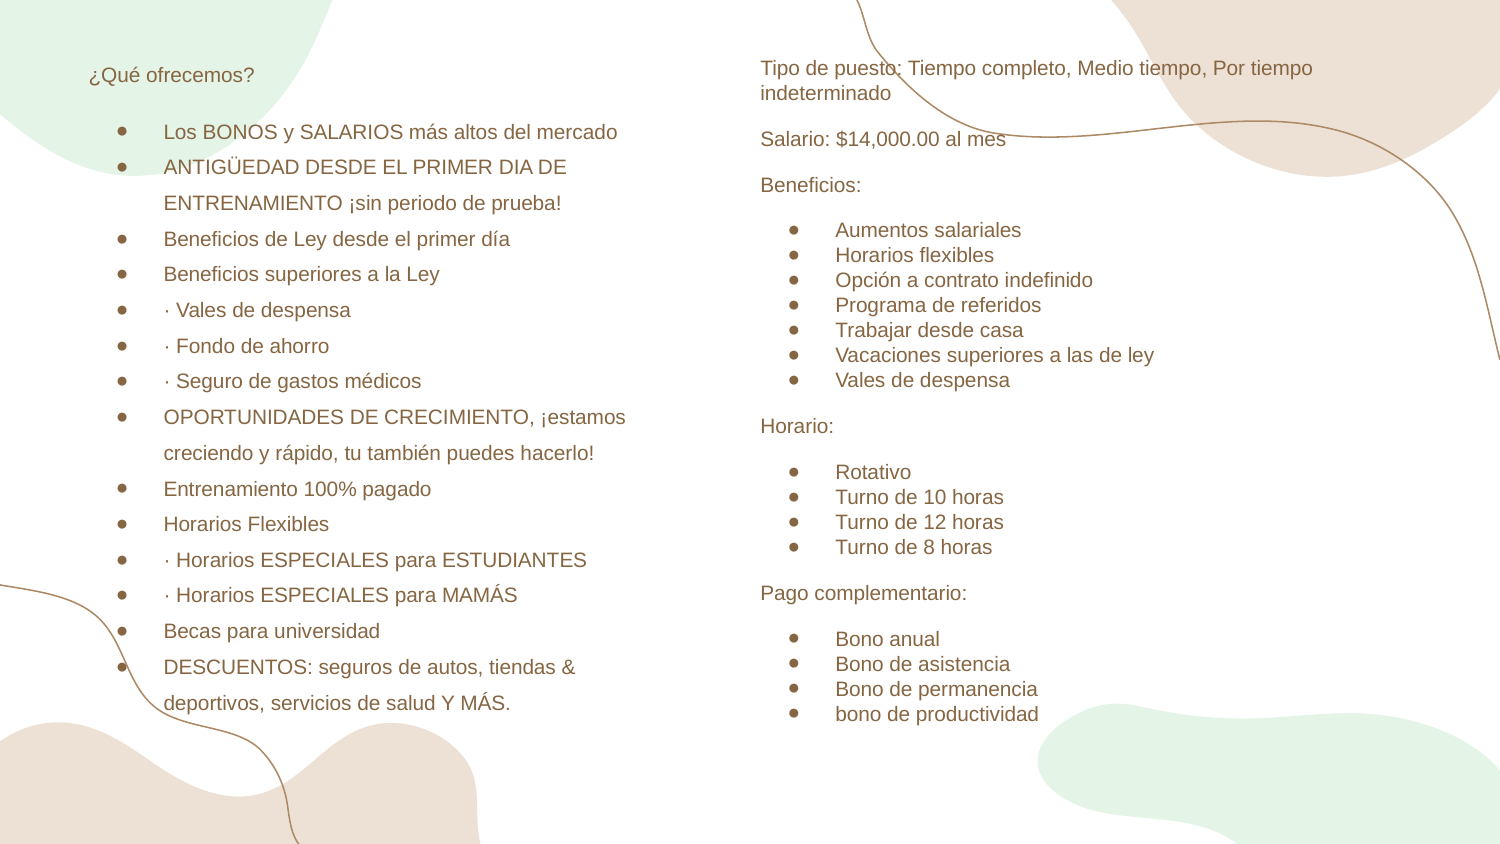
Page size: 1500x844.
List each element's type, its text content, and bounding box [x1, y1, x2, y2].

text_box [0, 584, 300, 844]
subtitle ¿Qué ofrecemos? Los BONOS y SALARIOS más altos del mercado ANTIGÜEDAD DESDE EL PRIMER DIA DE ENTRENAMIENTO ¡sin periodo de prueba! Beneficios de Ley desde el primer día Beneficios superiores a la Ley · Vales de despensa · Fondo de ahorro · Seguro de gastos médicos OPORTUNIDADES DE CRECIMIENTO, ¡estamos creciendo y rápido, tu también puedes hacerlo! Entrenamiento 100% pagado Horarios Flexibles · Horarios ESPECIALES para ESTUDIANTES · Horarios ESPECIALES para MAMÁS Becas para universidad DESCUENTOS: seguros de autos, tiendas & deportivos, servicios de salud Y MÁS. [73, 130, 692, 764]
text_box Tipo de puesto: Tiempo completo, Medio tiempo, Por tiempo indeterminado Salario: $14,000.00 al mes Beneficios: Aumentos salariales Horarios flexibles Opción a contrato indefinido Programa de referidos Trabajar desde casa Vacaciones superiores a las de ley Vales de despensa Horario: Rotativo Turno de 10 horas Turno de 12 horas Turno de 8 horas Pago complementario: Bono anual Bono de asistencia Bono de permanencia bono de productividad [745, 39, 1446, 801]
